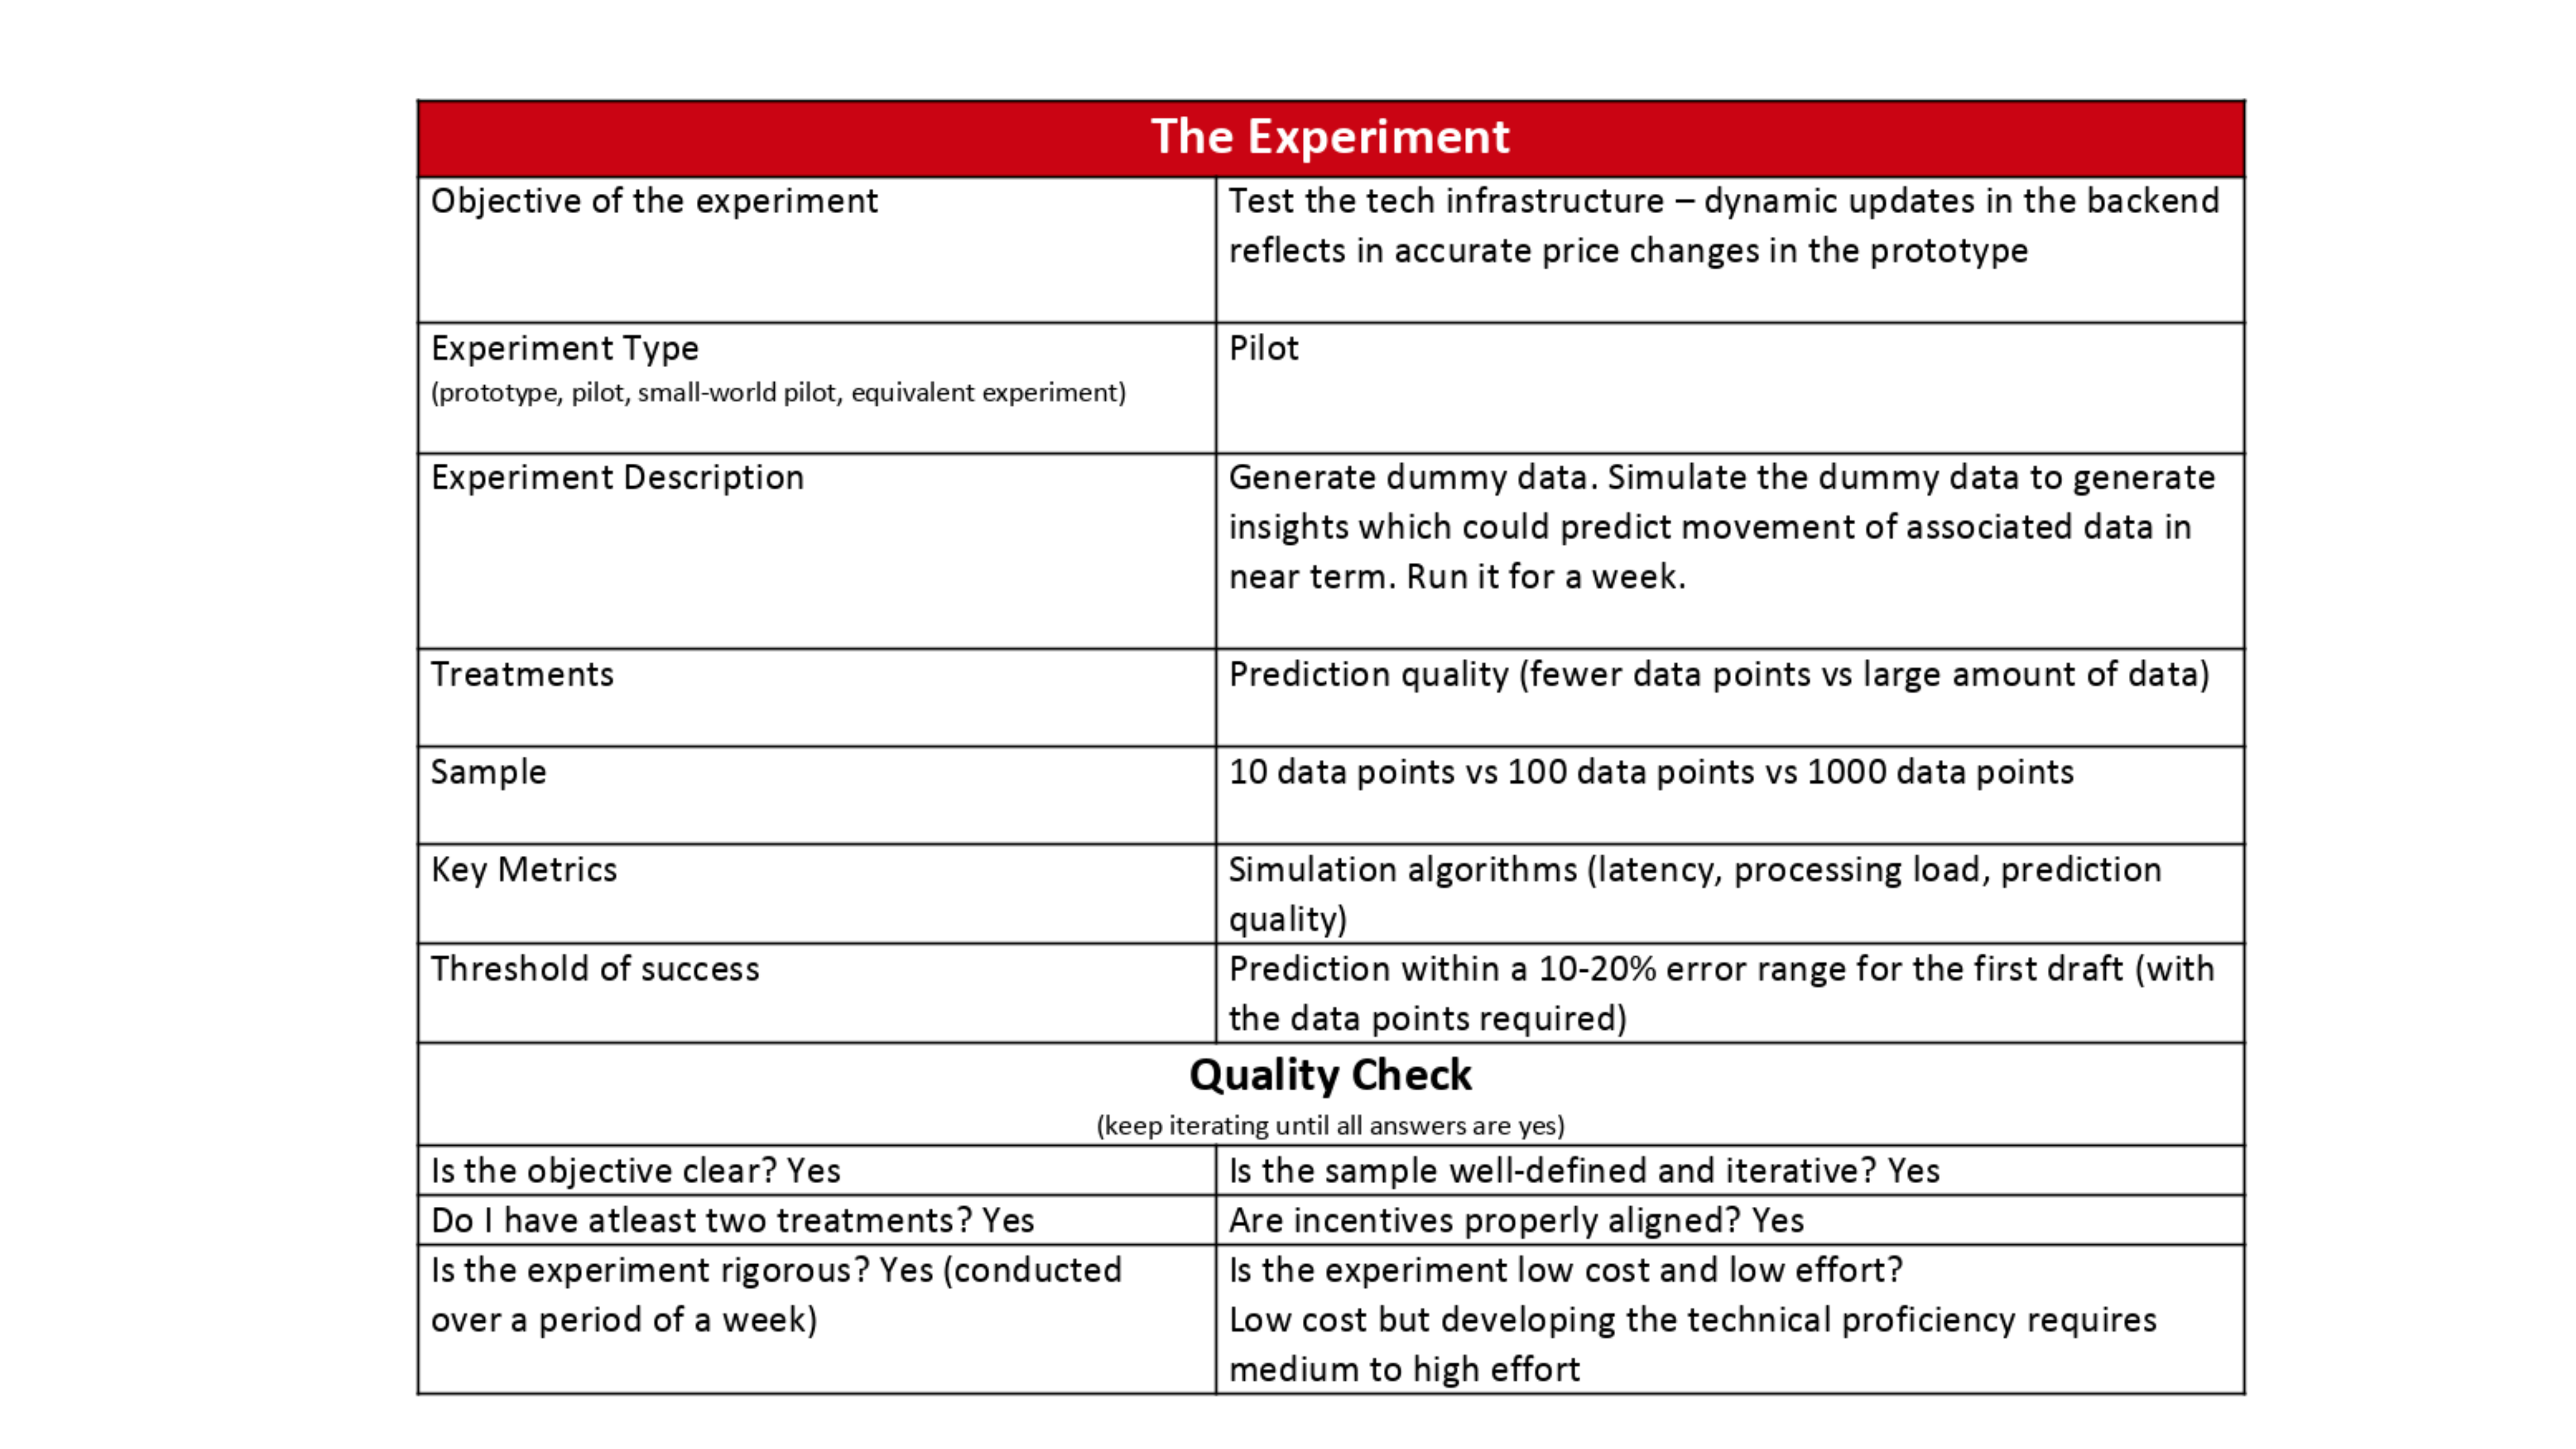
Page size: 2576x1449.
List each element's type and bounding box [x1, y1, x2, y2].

picture [334, 51, 2306, 1442]
